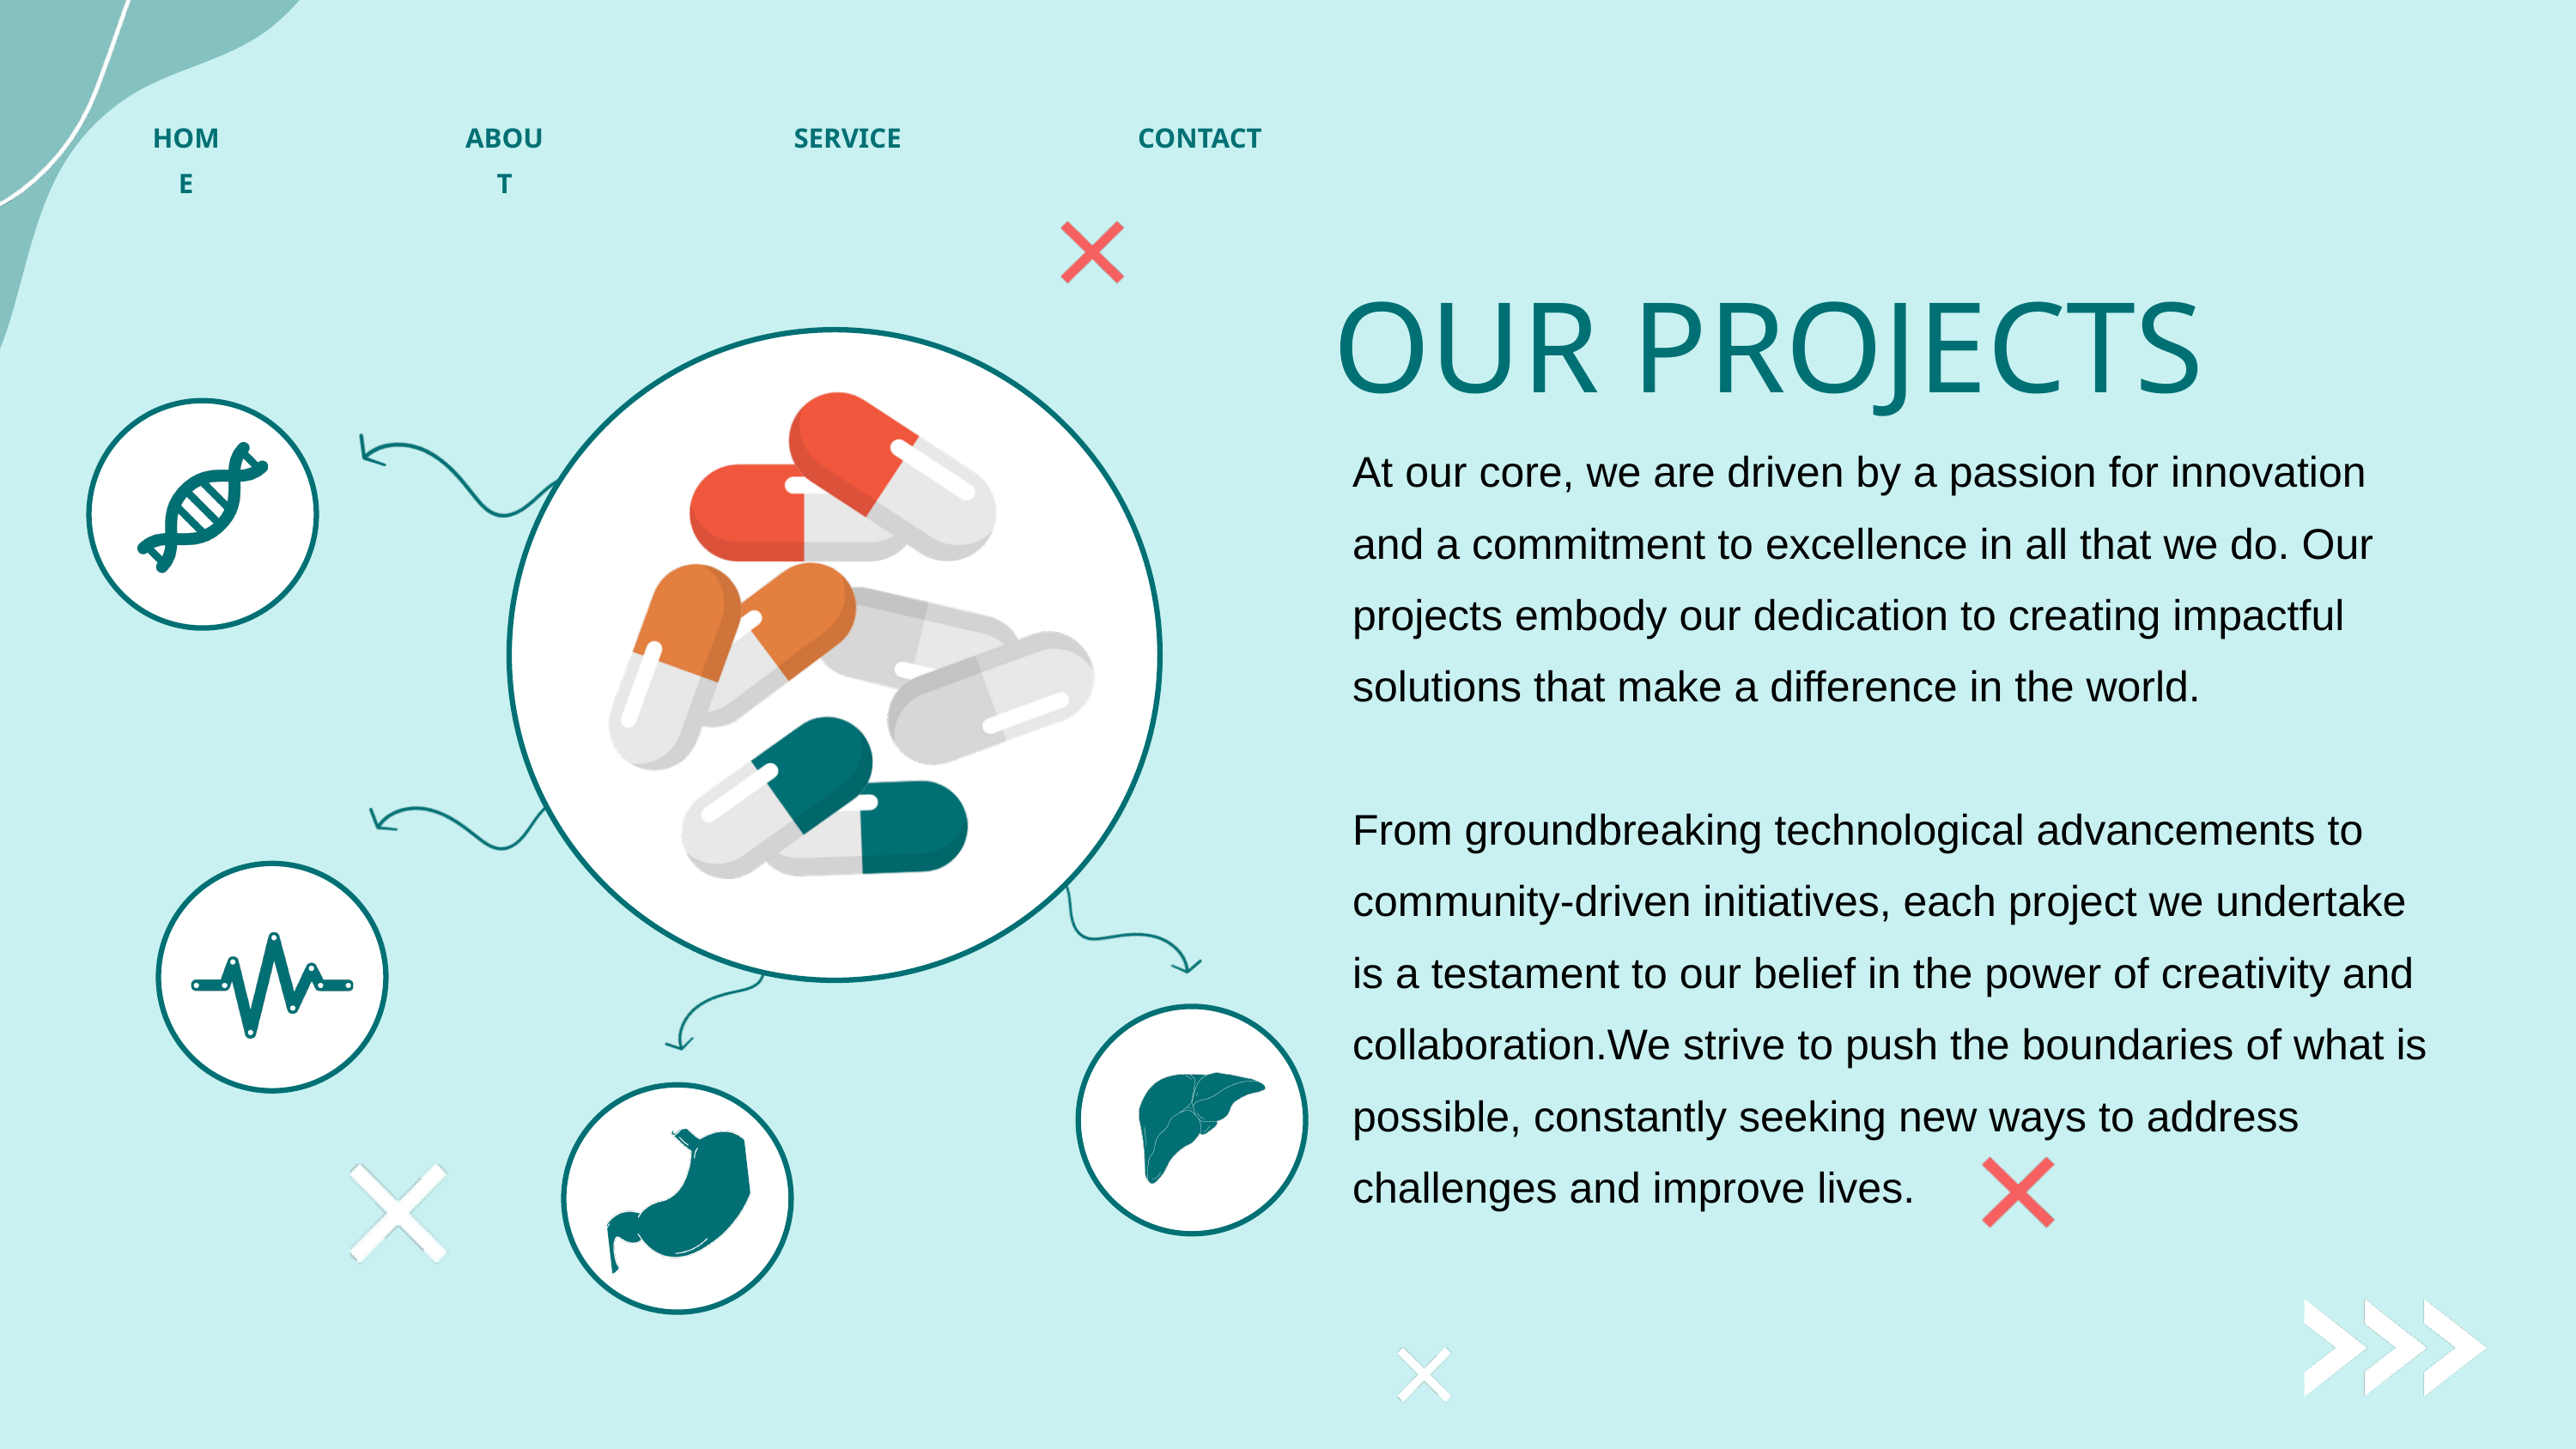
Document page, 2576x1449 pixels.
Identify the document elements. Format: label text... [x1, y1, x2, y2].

text_box At our core, we are driven by a passion for innovation and a commitment to excellence in all that we do. Our projects embody our dedication to creating impactful solutions that make a difference in the world. From groundbreaking technological advancements to community-driven initiatives, each project we undertake is a testament to our belief in the power of creativity and collaboration.We strive to push the boundaries of what is possible, constantly seeking new ways to address challenges and improve lives. [1352, 424, 2432, 1212]
picture [0, 0, 1205, 1055]
picture [1982, 1156, 2077, 1241]
picture [349, 1163, 478, 1282]
picture [1397, 1347, 1468, 1412]
picture [541, 385, 1110, 883]
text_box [508, 329, 1161, 981]
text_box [1078, 1006, 1306, 1234]
text_box OUR PROJECTS [1333, 267, 2432, 418]
picture [2304, 1299, 2488, 1397]
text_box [88, 490, 317, 628]
text_box CONTACT [1119, 108, 1281, 154]
picture [1060, 221, 1144, 295]
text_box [563, 1084, 792, 1313]
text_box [158, 863, 386, 1091]
text_box ABOUT [491, 108, 552, 199]
text_box SERVICE [782, 108, 914, 154]
